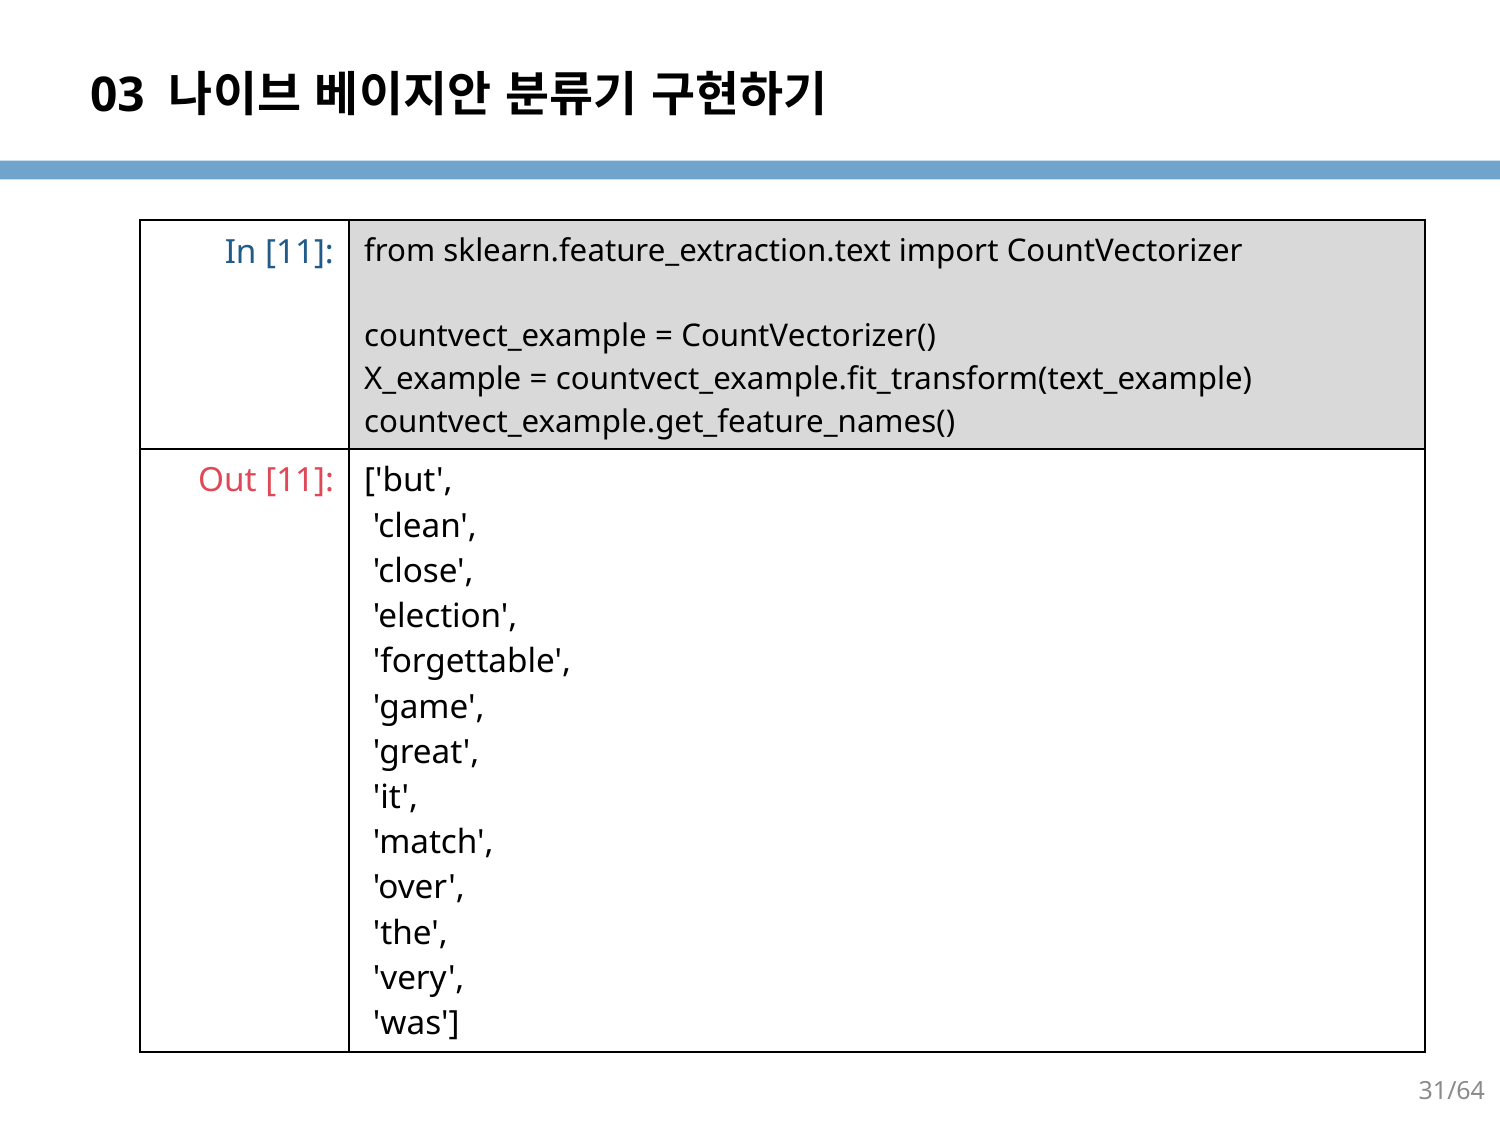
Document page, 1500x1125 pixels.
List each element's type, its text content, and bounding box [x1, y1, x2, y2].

table_header In [11]: [141, 221, 348, 448]
table_header from sklearn.feature_extraction.text import CountVectorizer countvect_example = CountVectorizer() X_example = countvect_example.fit_transform(text_example) countvect_example.get_feature_names() [350, 221, 1424, 448]
table_cell ['but', 'clean', 'close', 'election', 'forgettable', 'game', 'great', 'it', 'match', 'over', 'the', 'very', 'was'] [350, 450, 1424, 1051]
list [75, 219, 1425, 1066]
title 03 나이브 베이지안 분류기 구현하기 [75, 45, 1250, 139]
table_cell Out [11]: [141, 450, 348, 1051]
slide_number 31/64 [1149, 1061, 1500, 1122]
